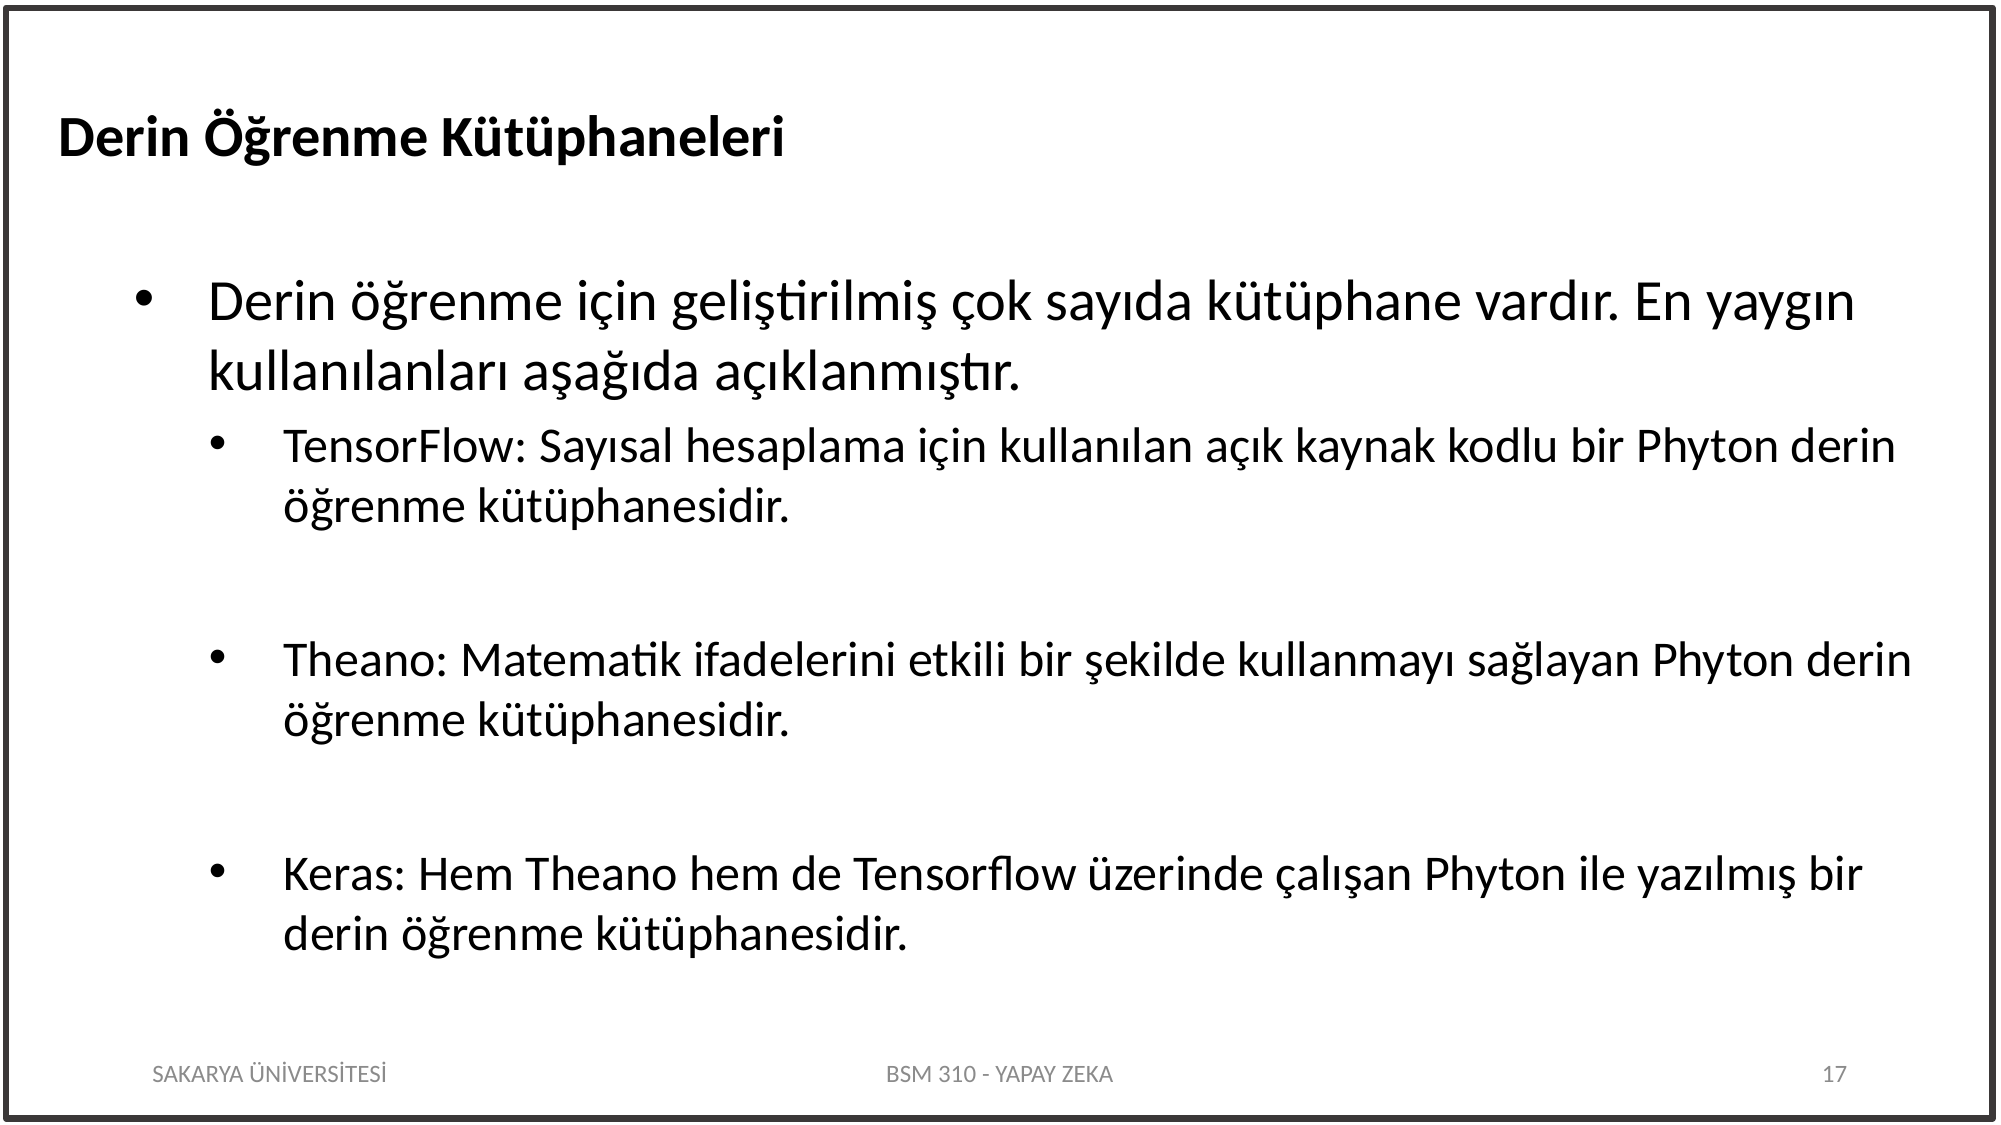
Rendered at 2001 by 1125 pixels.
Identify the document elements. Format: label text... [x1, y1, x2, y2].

slide_number 17 [1412, 1042, 1863, 1103]
footer BSM 310 - YAPAY ZEKA [662, 1042, 1338, 1103]
list Derin Öğrenme Kütüphaneleri Derin öğrenme için geliştirilmiş çok sayıda kütüphane vardır. En yaygın kullanılanları aşağıda açıklanmıştır. TensorFlow: Sayısal hesaplama için kullanılan açık kaynak kodlu bir Phyton derin öğrenme kütüphanesidir. Theano: Matematik ifadelerini etkili bir şekilde kullanmayı sağlayan Phyton derin öğrenme kütüphanesidir. Keras: Hem Theano hem de Tensorflow üzerinde çalışan Phyton ile yazılmış bir derin öğrenme kütüphanesidir. [6, 7, 1993, 1119]
slide_number SAKARYA ÜNİVERSİTESİ [137, 1042, 588, 1103]
